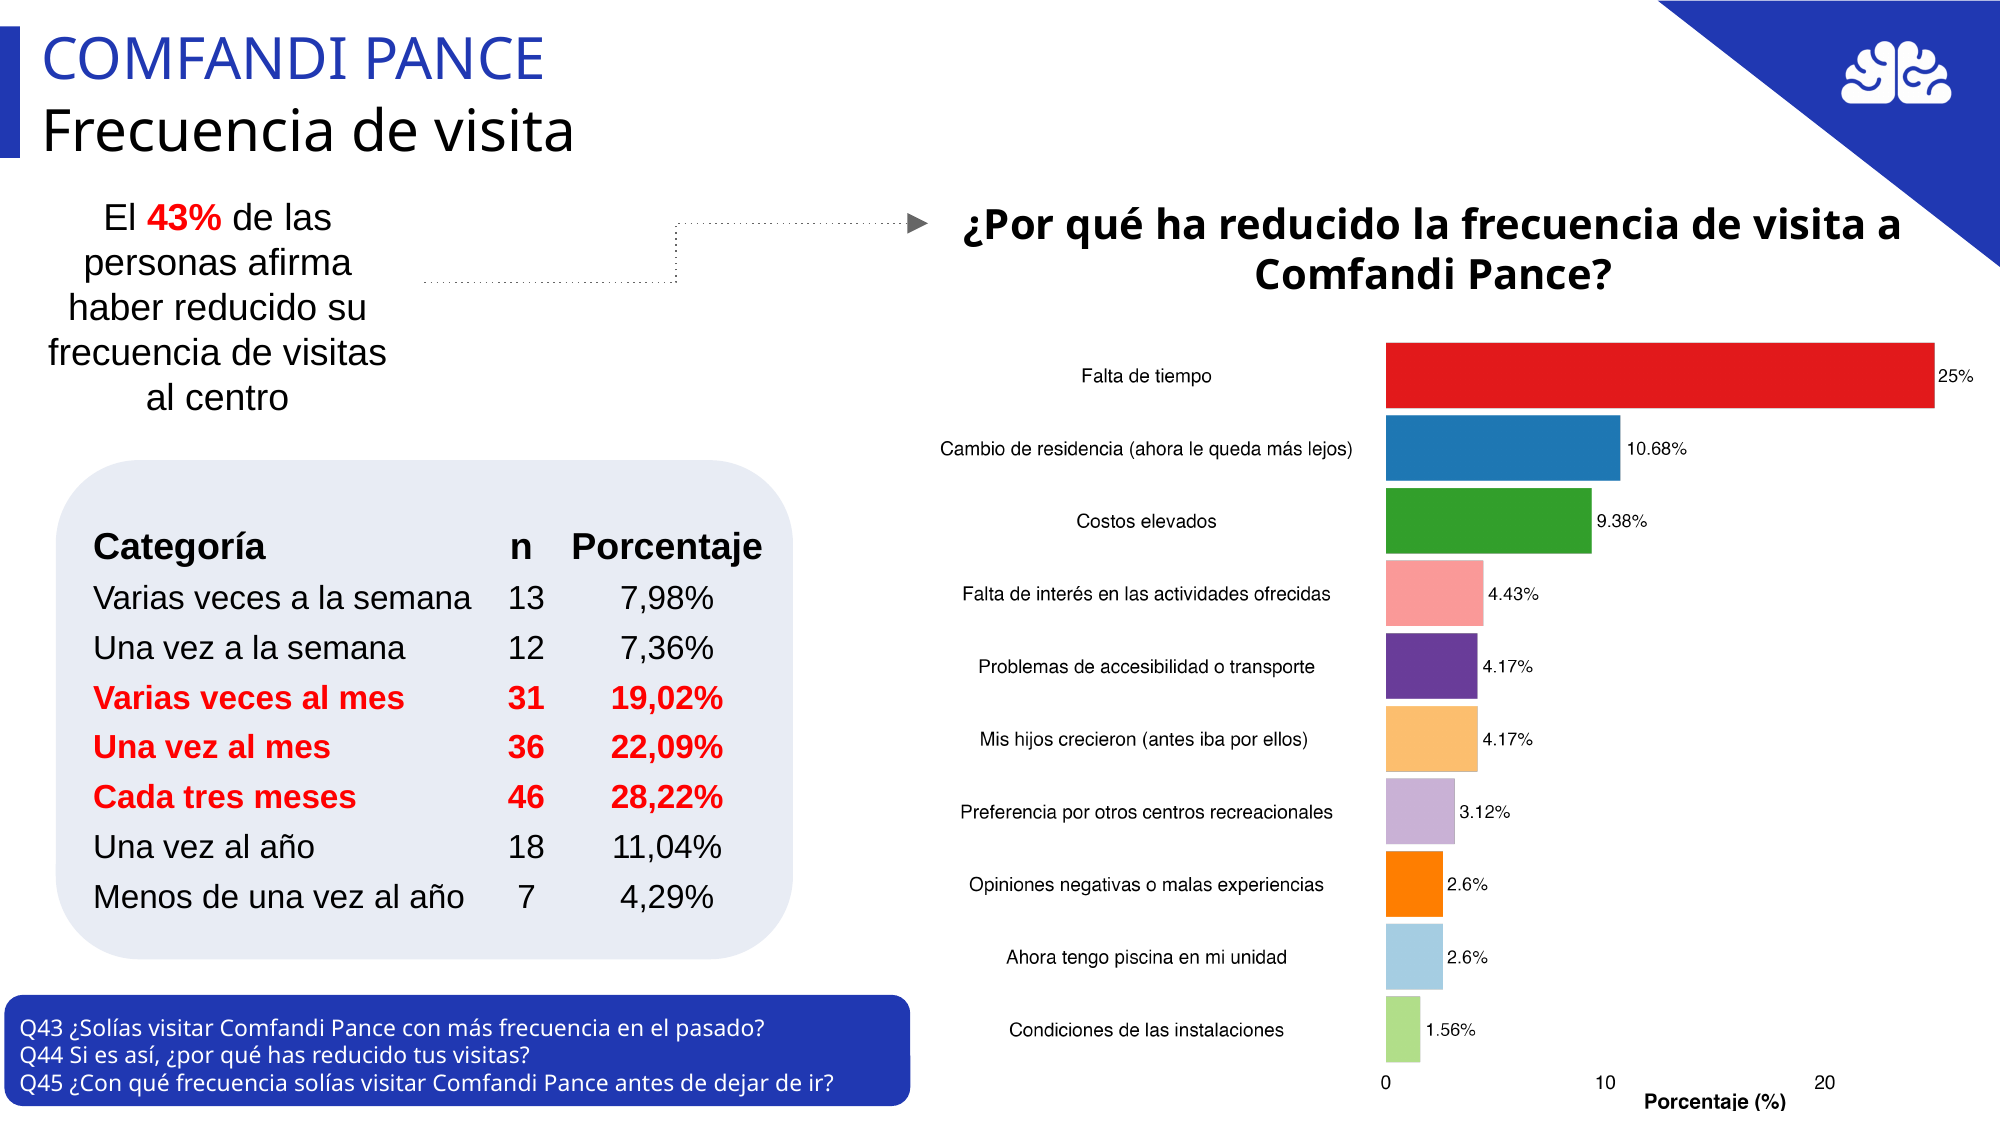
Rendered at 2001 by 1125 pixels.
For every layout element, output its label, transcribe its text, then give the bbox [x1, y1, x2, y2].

table_cell 11,04% [565, 816, 769, 865]
picture [832, 306, 1988, 1114]
table_cell 12 [488, 617, 565, 666]
table_cell 7 [488, 865, 565, 915]
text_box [424, 223, 929, 283]
text_box [1657, 0, 2000, 267]
text_box [6, 994, 827, 1006]
table_cell 7,98% [565, 567, 769, 617]
table_cell 19,02% [565, 666, 769, 716]
table_cell Cada tres meses [92, 766, 488, 816]
table_header Porcentaje [565, 517, 769, 567]
table_cell 22,09% [565, 716, 769, 766]
picture [1840, 40, 1953, 106]
table_cell 7,36% [565, 617, 769, 666]
text_box COMFANDI PANCE Frecuencia de visita [39, 19, 1577, 164]
table_cell Varias veces al mes [92, 666, 488, 716]
table_cell 28,22% [565, 766, 769, 816]
text_box El 43% de las personas afirma haber reducido su frecuencia de visitas al centro [20, 185, 415, 426]
table_cell 36 [488, 716, 565, 766]
table_cell 46 [488, 766, 565, 816]
table_header Categoría [92, 517, 488, 567]
table_cell Una vez al mes [92, 716, 488, 766]
text_box ¿Por qué ha reducido la frecuencia de visita a Comfandi Pance? [867, 190, 2000, 306]
table_header n [488, 517, 565, 567]
table_cell 31 [488, 666, 565, 716]
table_cell Menos de una vez al año [92, 865, 488, 915]
table_cell Una vez al año [92, 816, 488, 865]
table_cell 4,29% [565, 865, 769, 915]
table_cell 18 [488, 816, 565, 865]
table_cell 13 [488, 567, 565, 617]
text_box [55, 460, 793, 960]
table_cell Varias veces a la semana [92, 567, 488, 617]
text_box Q43 ¿Solías visitar Comfandi Pance con más frecuencia en el pasado? Q44 Si es así, ¿por qué has reducido tus visitas? Q45 ¿Con qué frecuencia solías visitar Comfandi Pance antes de dejar de ir? [4, 1006, 1416, 1125]
table_cell Una vez a la semana [92, 617, 488, 666]
text_box [0, 26, 20, 158]
